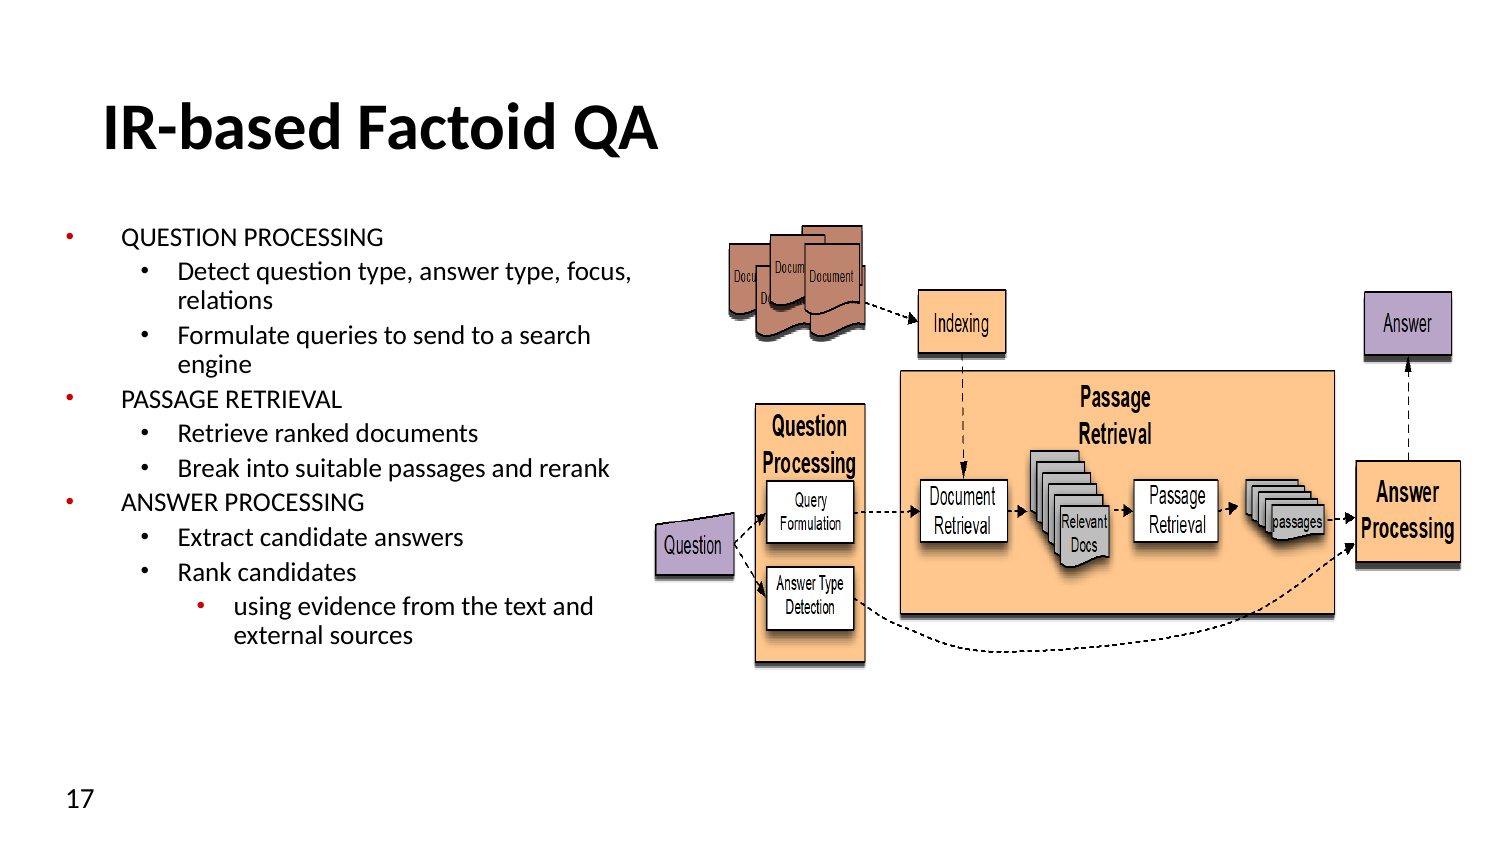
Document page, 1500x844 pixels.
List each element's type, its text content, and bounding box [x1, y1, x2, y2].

slide_number 17 [49, 771, 376, 829]
title IR-based Factoid QA [87, 48, 1325, 171]
list QUESTION PROCESSING Detect question type, answer type, focus, relations Formulate queries to send to a search engine PASSAGE RETRIEVAL Retrieve ranked documents Break into suitable passages and rerank ANSWER PROCESSING Extract candidate answers Rank candidates using evidence from the text and external sources [50, 215, 675, 769]
picture [649, 221, 1463, 673]
